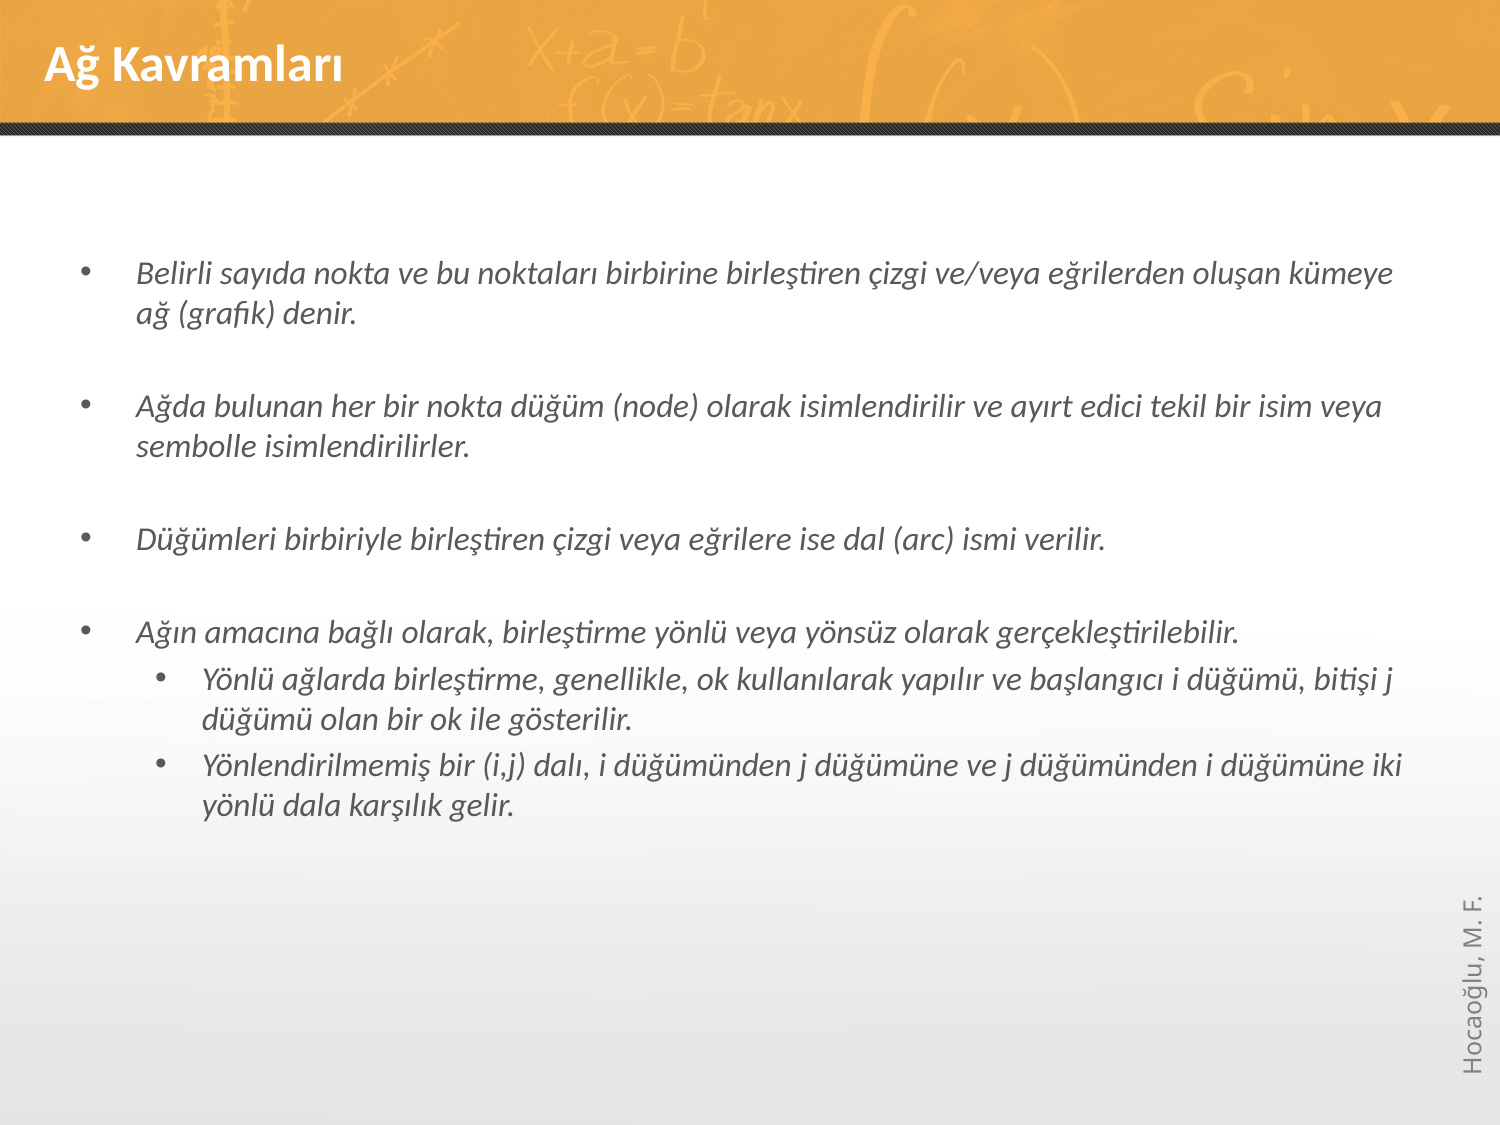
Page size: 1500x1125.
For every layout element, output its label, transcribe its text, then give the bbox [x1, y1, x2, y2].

picture [0, 0, 1500, 1125]
title Ağ Kavramları [29, 0, 1287, 126]
list Belirli sayıda nokta ve bu noktaları birbirine birleştiren çizgi ve/veya eğrilerden oluşan kümeye ağ (grafik) denir. Ağda bulunan her bir nokta düğüm (node) olarak isimlendirilir ve ayırt edici tekil bir isim veya sembolle isimlendirilirler. Düğümleri birbiriyle birleştiren çizgi veya eğrilere ise dal (arc) ismi verilir. Ağın amacına bağlı olarak, birleştirme yönlü veya yönsüz olarak gerçekleştirilebilir. Yönlü ağlarda birleştirme, genellikle, ok kullanılarak yapılır ve başlangıcı i düğümü, bitişi j düğümü olan bir ok ile gösterilir. Yönlendirilmemiş bir (i,j) dalı, i düğümünden j düğümüne ve j düğümünden i düğümüne iki yönlü dala karşılık gelir. [64, 243, 1444, 1045]
